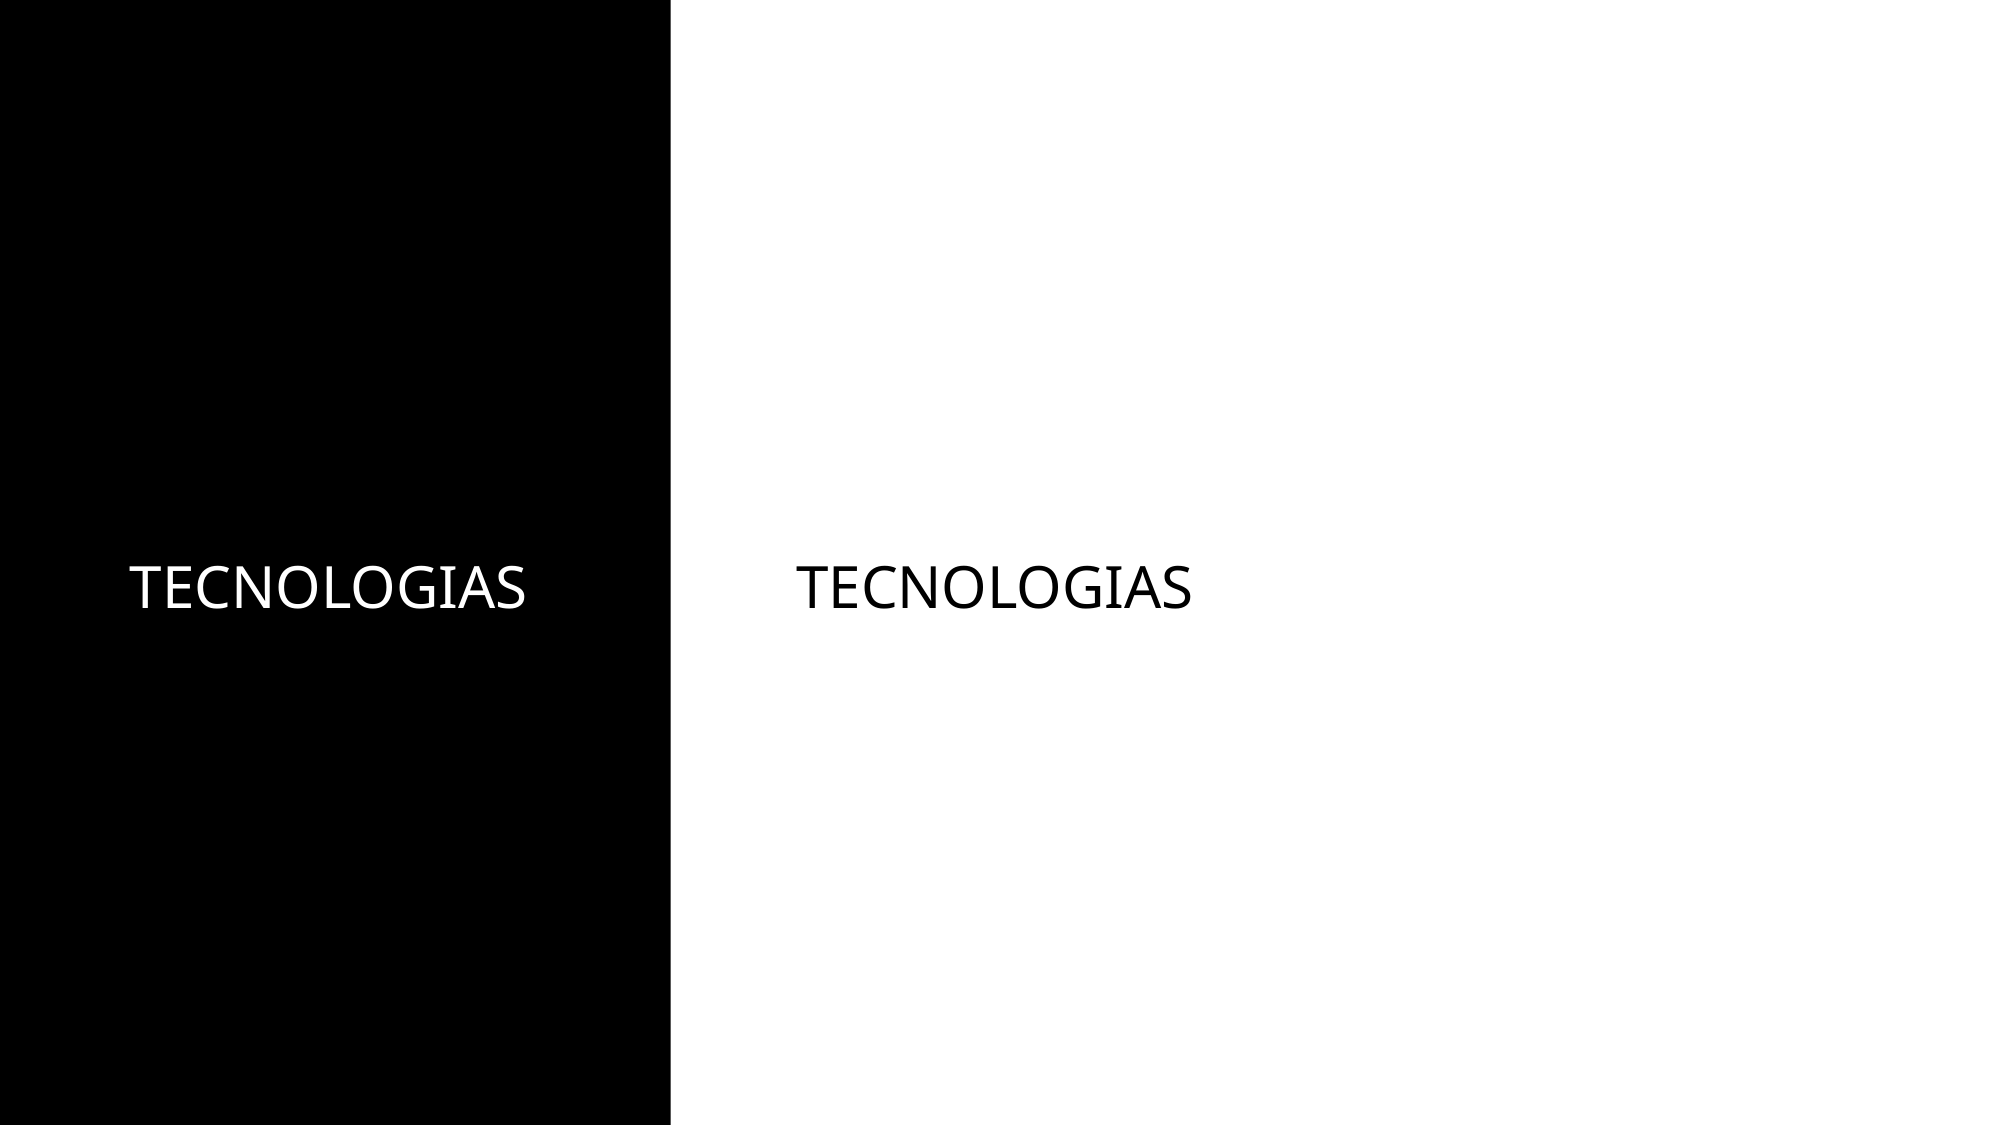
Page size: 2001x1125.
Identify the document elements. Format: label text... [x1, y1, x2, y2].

text_box TECNOLOGIAS [114, 497, 556, 628]
text_box [0, 0, 672, 1125]
title TECNOLOGIAS [781, 497, 1219, 628]
